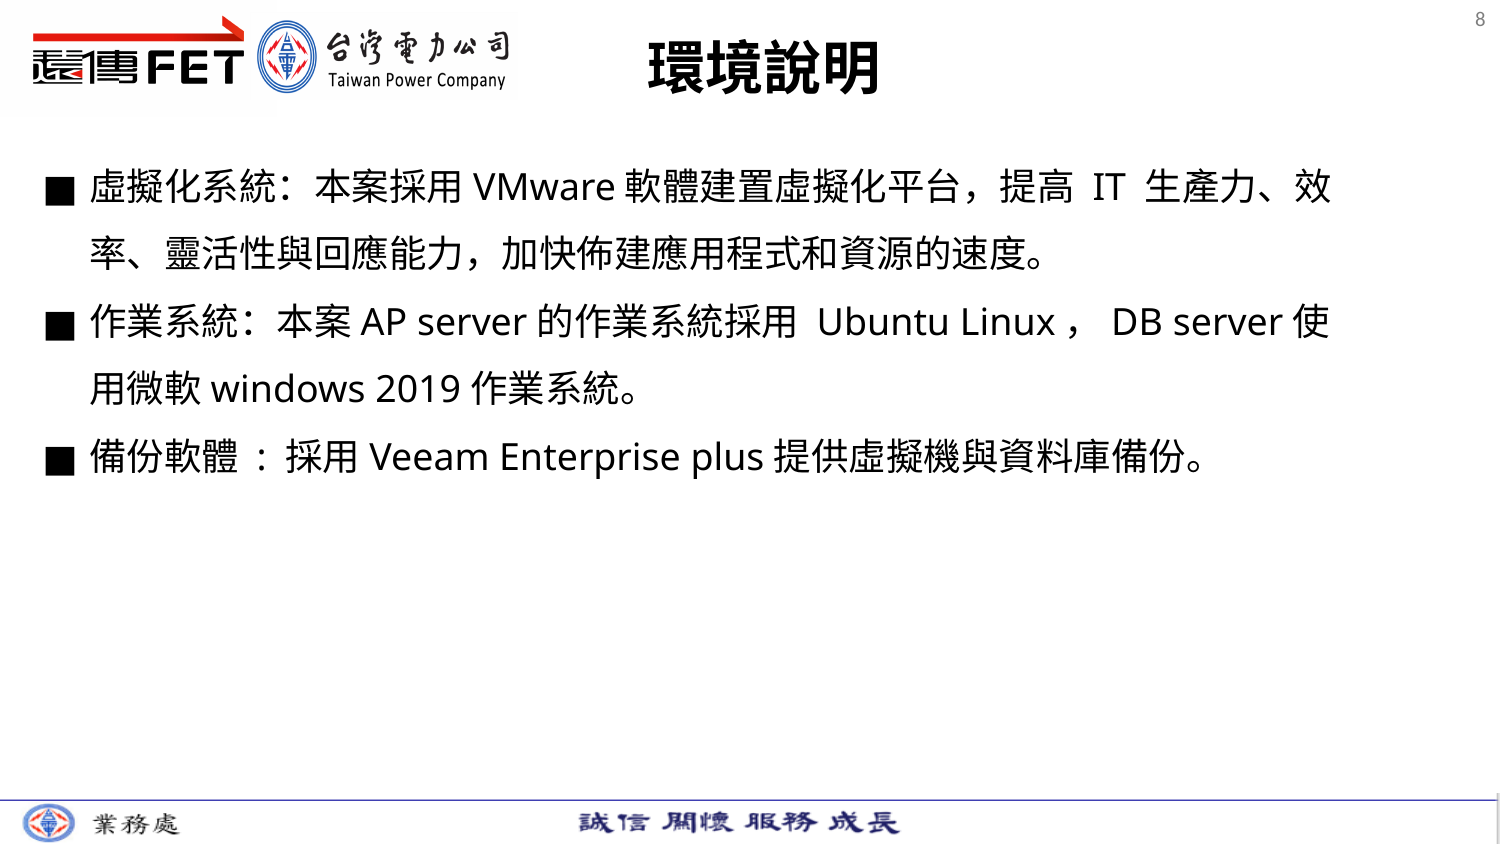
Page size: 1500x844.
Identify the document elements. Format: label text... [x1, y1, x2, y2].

text_box 環境說明 [140, 0, 1388, 109]
picture [250, 12, 519, 100]
picture [0, 0, 277, 117]
picture [0, 793, 1500, 844]
text_box 虛擬化系統：本案採用VMware軟體建置虛擬化平台，提高 IT 生產力、效率、靈活性與回應能力，加快佈建應用程式和資源的速度。 作業系統：本案AP server的作業系統採用 Ubuntu Linux，DB server使用微軟windows 2019作業系統。 備份軟體 : 採用Veeam Enterprise plus提供虛擬機與資料庫備份。 [30, 134, 1366, 484]
